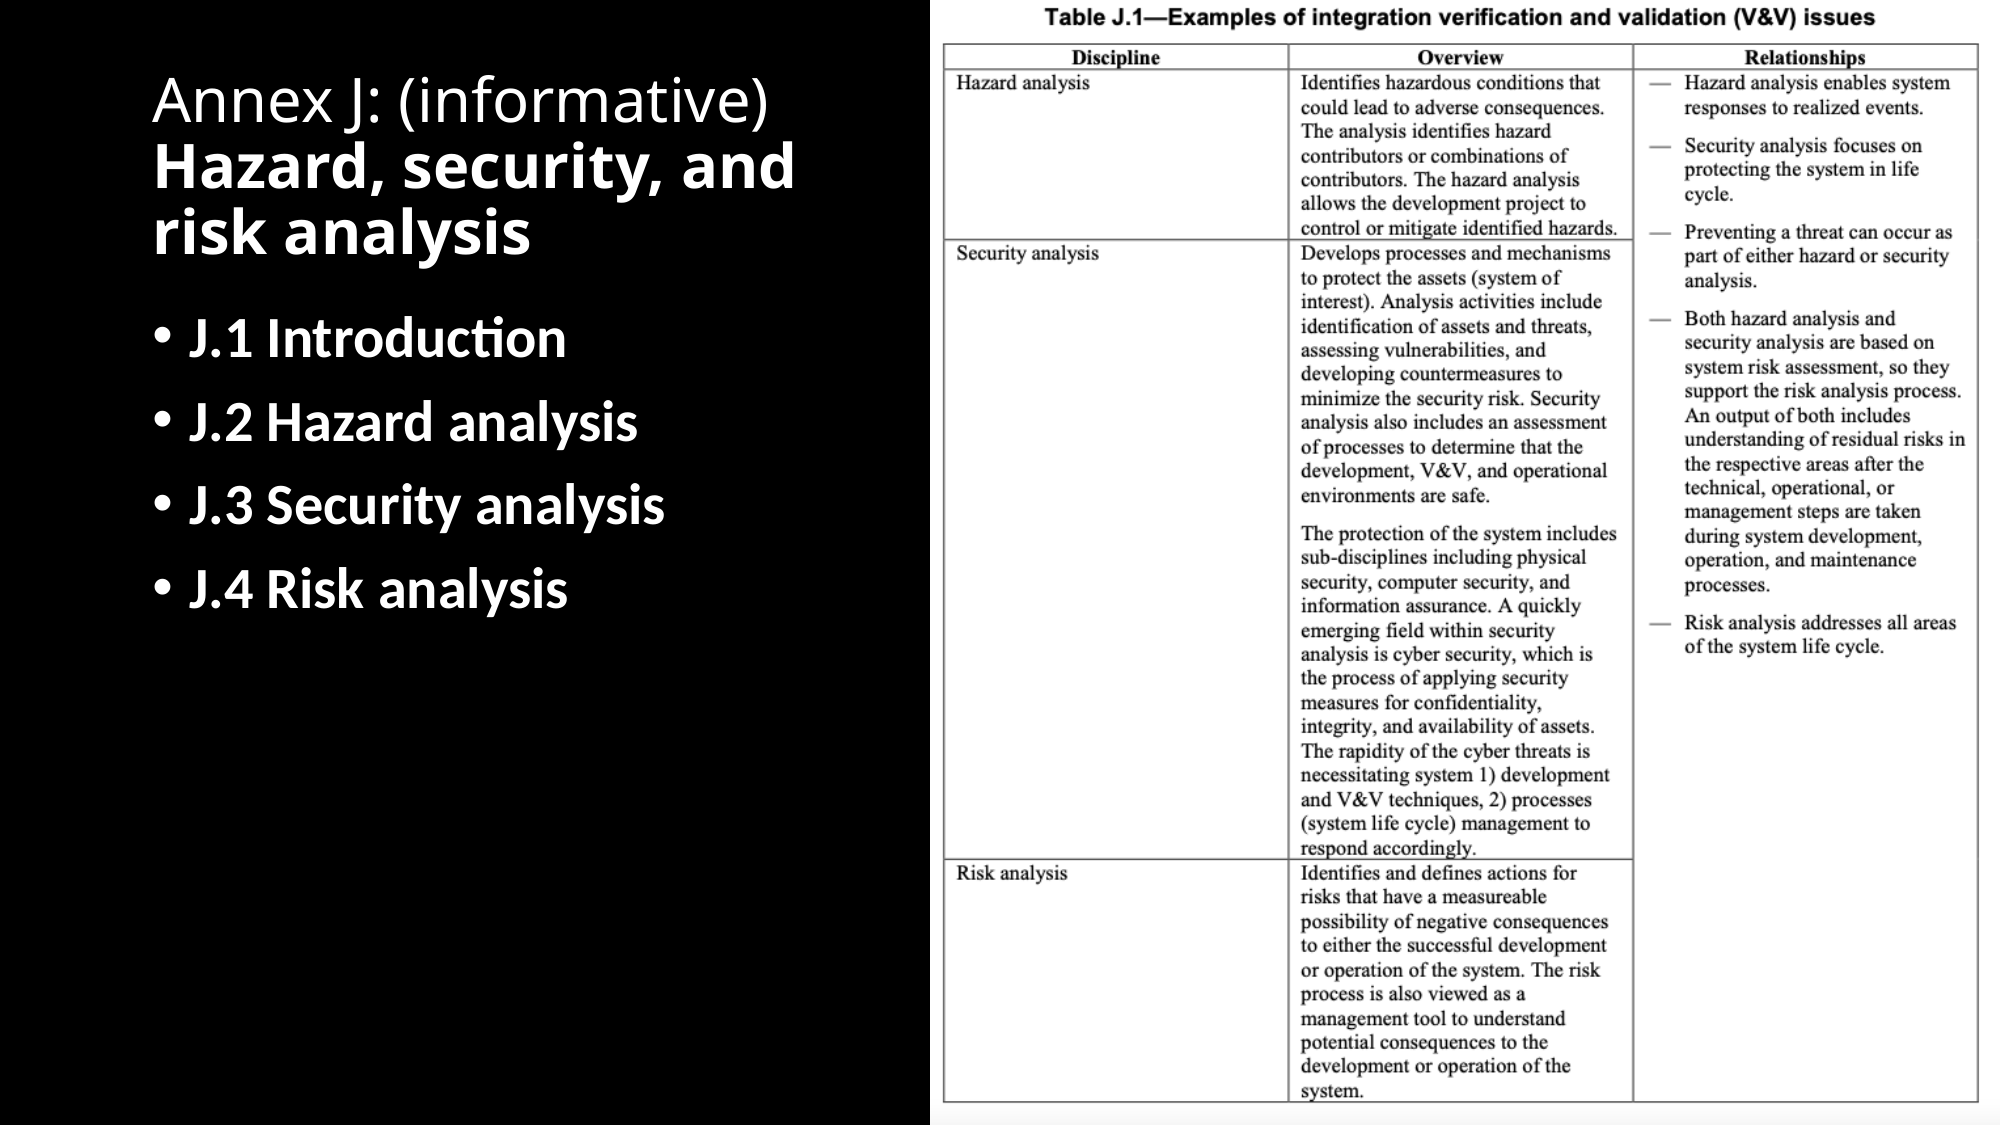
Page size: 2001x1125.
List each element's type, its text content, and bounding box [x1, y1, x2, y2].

title Annex J: (informative) Hazard, security, and risk analysis [137, 59, 929, 278]
picture [929, 0, 2000, 1125]
list J.1 Introduction J.2 Hazard analysis J.3 Security analysis J.4 Risk analysis [137, 299, 929, 1014]
